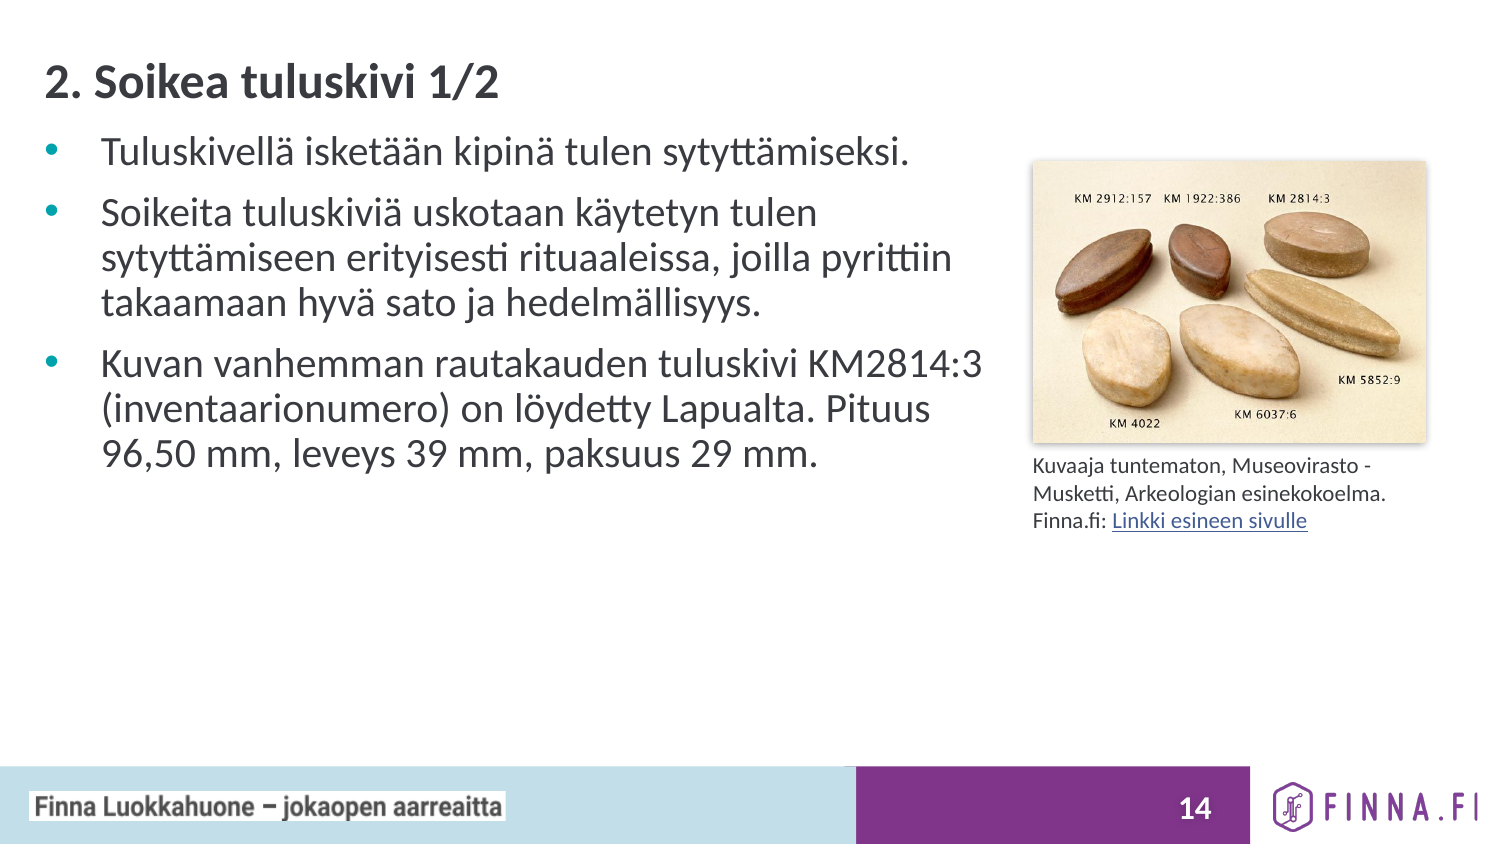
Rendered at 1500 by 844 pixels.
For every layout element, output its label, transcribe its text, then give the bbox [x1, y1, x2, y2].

picture [1033, 161, 1426, 443]
title 2. Soikea tuluskivi 1/2 [29, 32, 718, 114]
text_box Kuvaaja tuntematon, Museovirasto - Musketti, Arkeologian esinekokoelma. Finna.fi: Linkki esineen sivulle [1018, 443, 1471, 541]
list Tuluskivellä isketään kipinä tulen sytyttämiseksi. Soikeita tuluskiviä uskotaan käytetyn tulen sytyttämiseen erityisesti rituaaleissa, joilla pyrittiin takaamaan hyvä sato ja hedelmällisyys. Kuvan vanhemman rautakauden tuluskivi KM2814:3 (inventaarionumero) on löydetty Lapualta. Pituus 96,50 mm, leveys 39 mm, paksuus 29 mm. [29, 114, 1010, 729]
slide_number 13 [1155, 781, 1227, 831]
